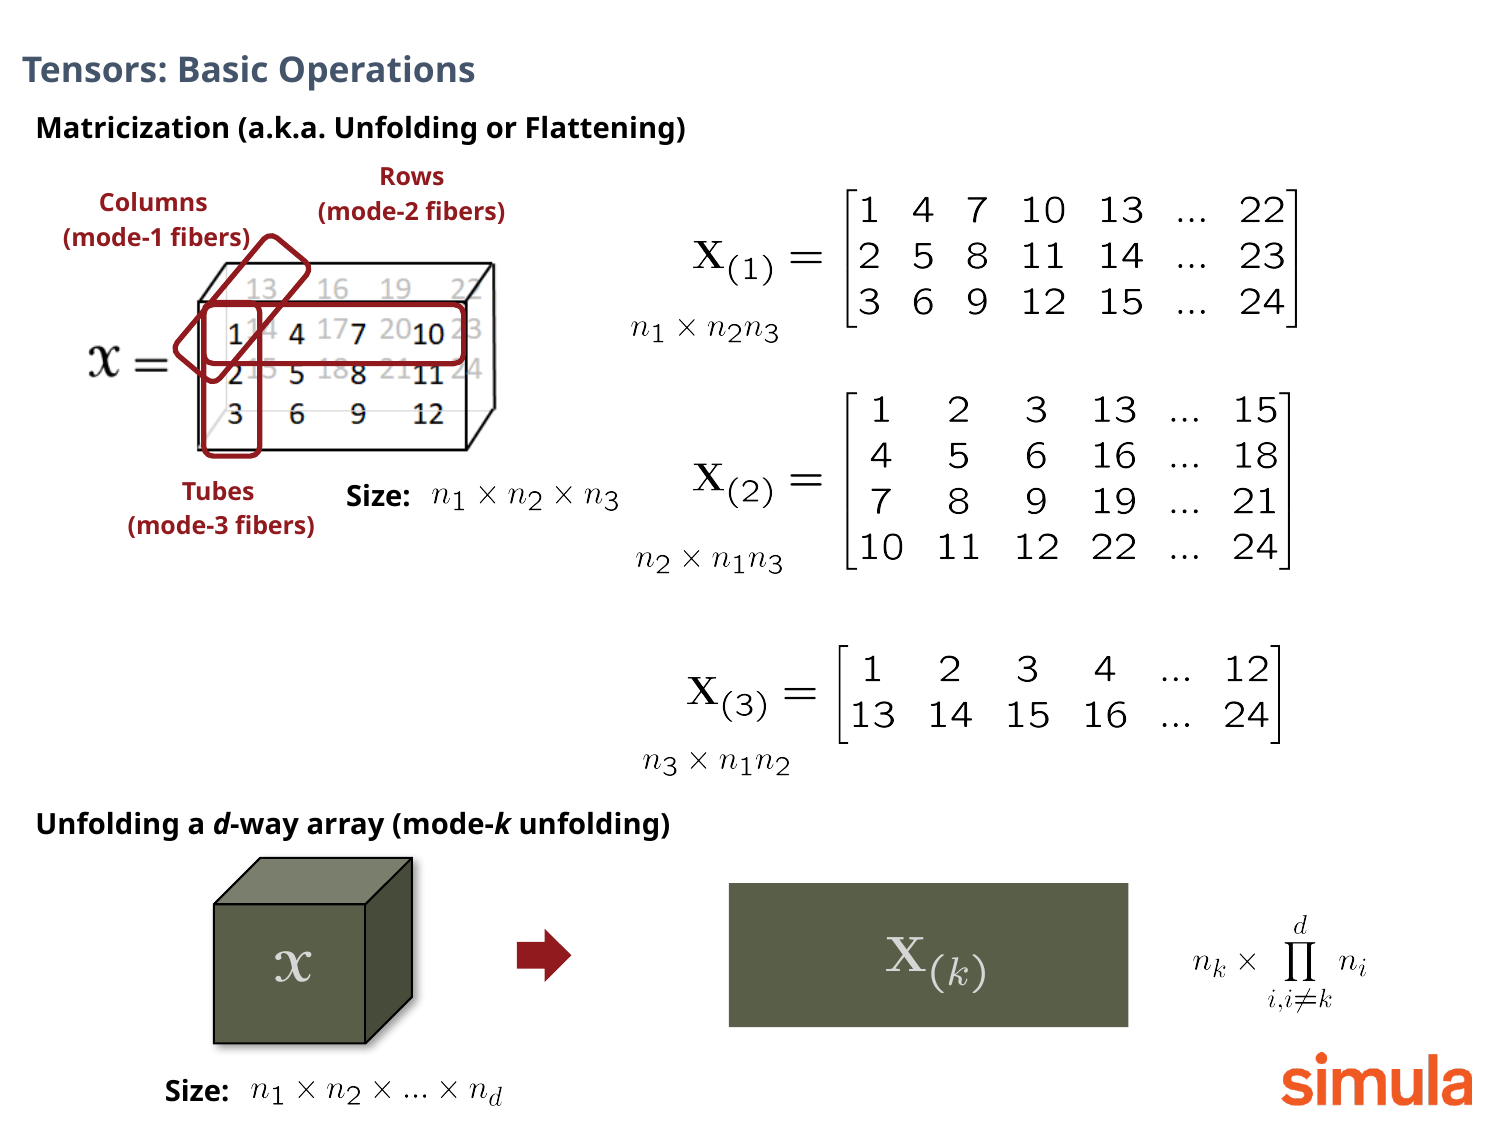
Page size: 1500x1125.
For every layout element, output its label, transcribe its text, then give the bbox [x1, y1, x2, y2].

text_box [0, 186, 203, 457]
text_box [35, 742, 1483, 1125]
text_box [643, 645, 1280, 742]
text_box Matricization (a.k.a. Unfolding or Flattening) [35, 46, 1482, 145]
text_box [631, 189, 1297, 344]
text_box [636, 392, 1290, 574]
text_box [64, 231, 378, 551]
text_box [323, 469, 618, 556]
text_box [203, 160, 569, 364]
picture [378, 364, 517, 457]
text_box Tensors: Basic Operations [0, 0, 1500, 91]
